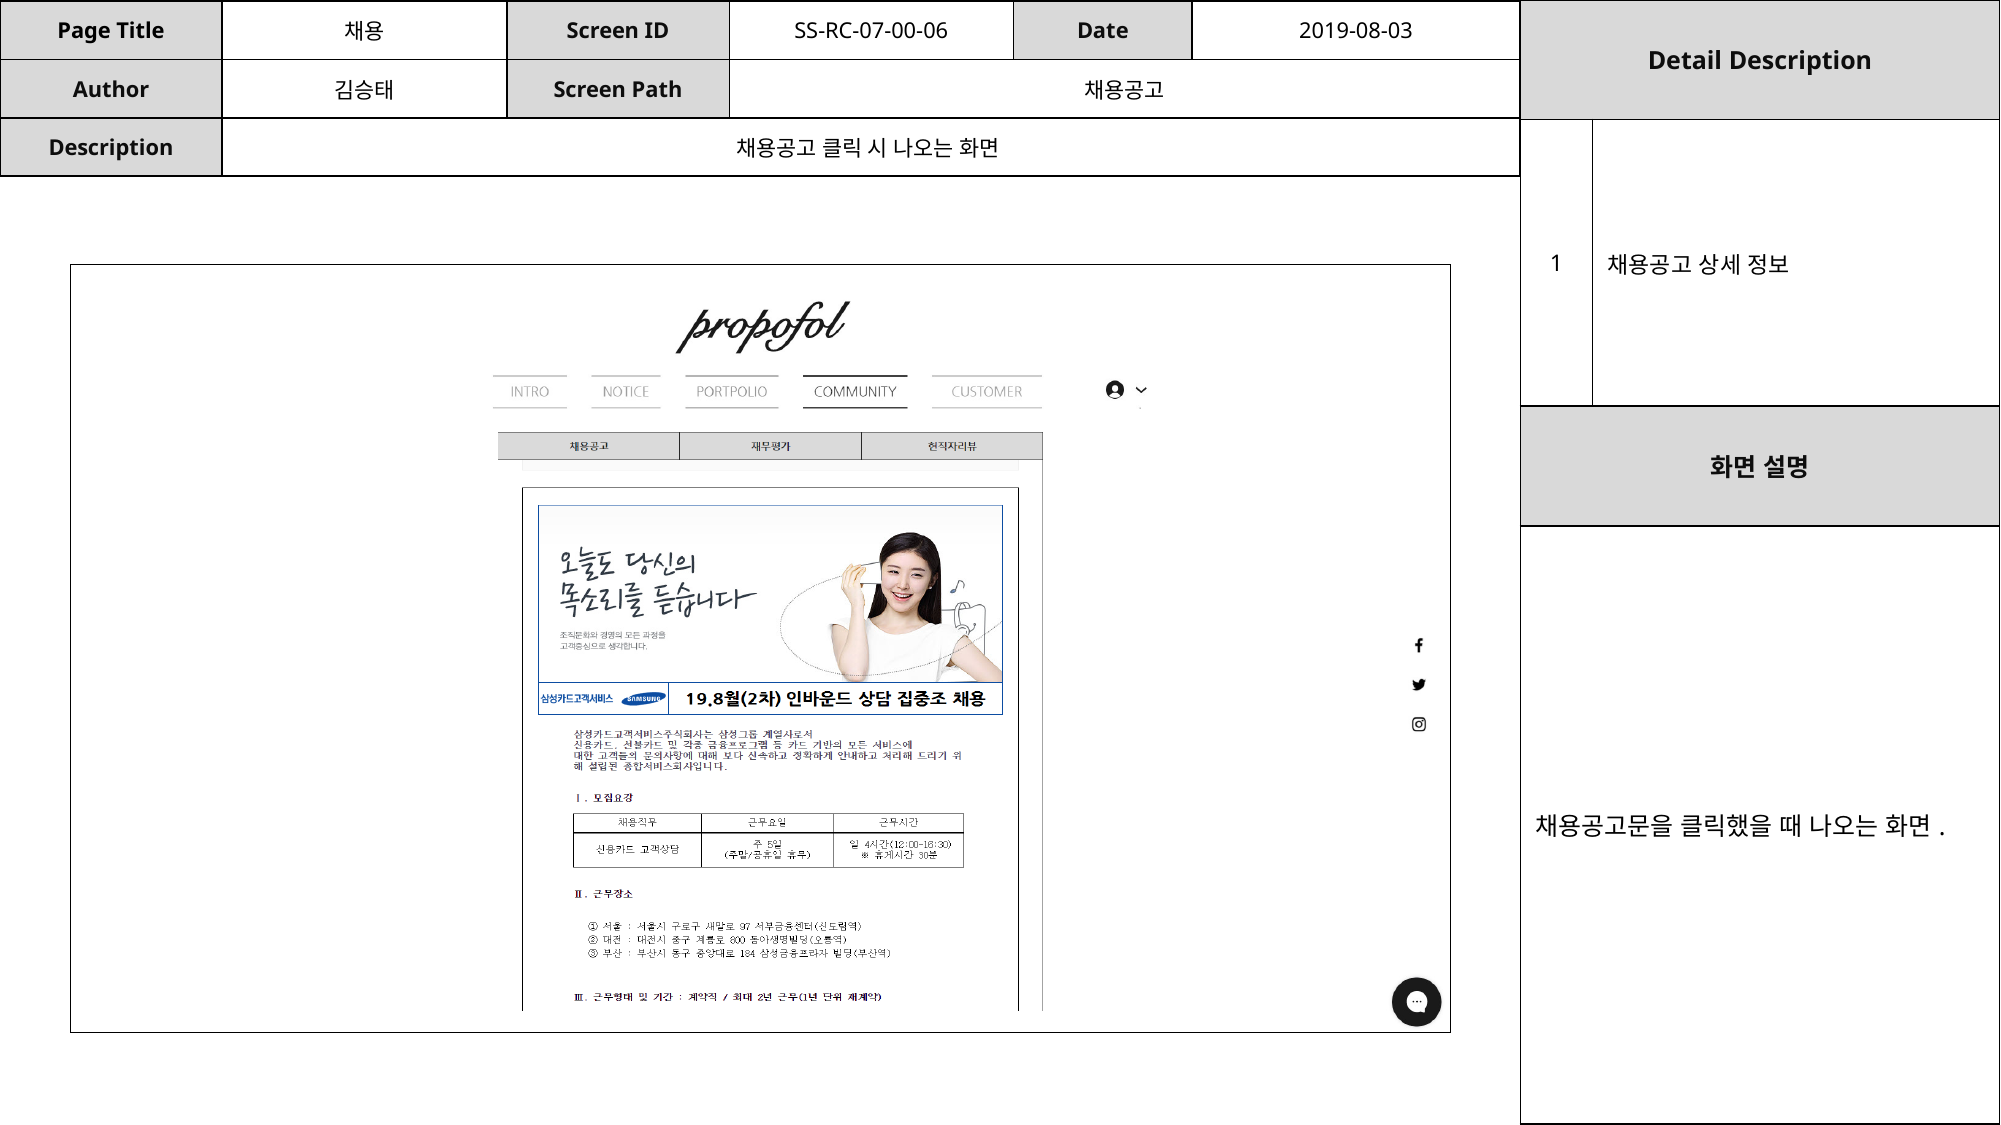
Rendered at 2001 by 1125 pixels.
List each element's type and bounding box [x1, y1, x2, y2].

table_cell [1521, 120, 1592, 405]
table_header [1014, 2, 1191, 59]
table_cell [508, 60, 729, 117]
table_cell [1593, 120, 1999, 405]
table_cell [1, 119, 221, 175]
table_cell [1, 60, 221, 117]
table_header [508, 2, 729, 59]
table_cell [223, 119, 1519, 175]
table_cell [1521, 407, 1999, 525]
picture [69, 264, 1451, 1033]
table_header [1193, 2, 1519, 59]
table_header [1, 2, 221, 59]
table_header [1521, 1, 1999, 119]
table_cell [223, 60, 506, 117]
table_cell [1521, 527, 1999, 1123]
table_header [730, 2, 1013, 59]
table_cell [730, 60, 1519, 117]
table_header [223, 2, 506, 59]
